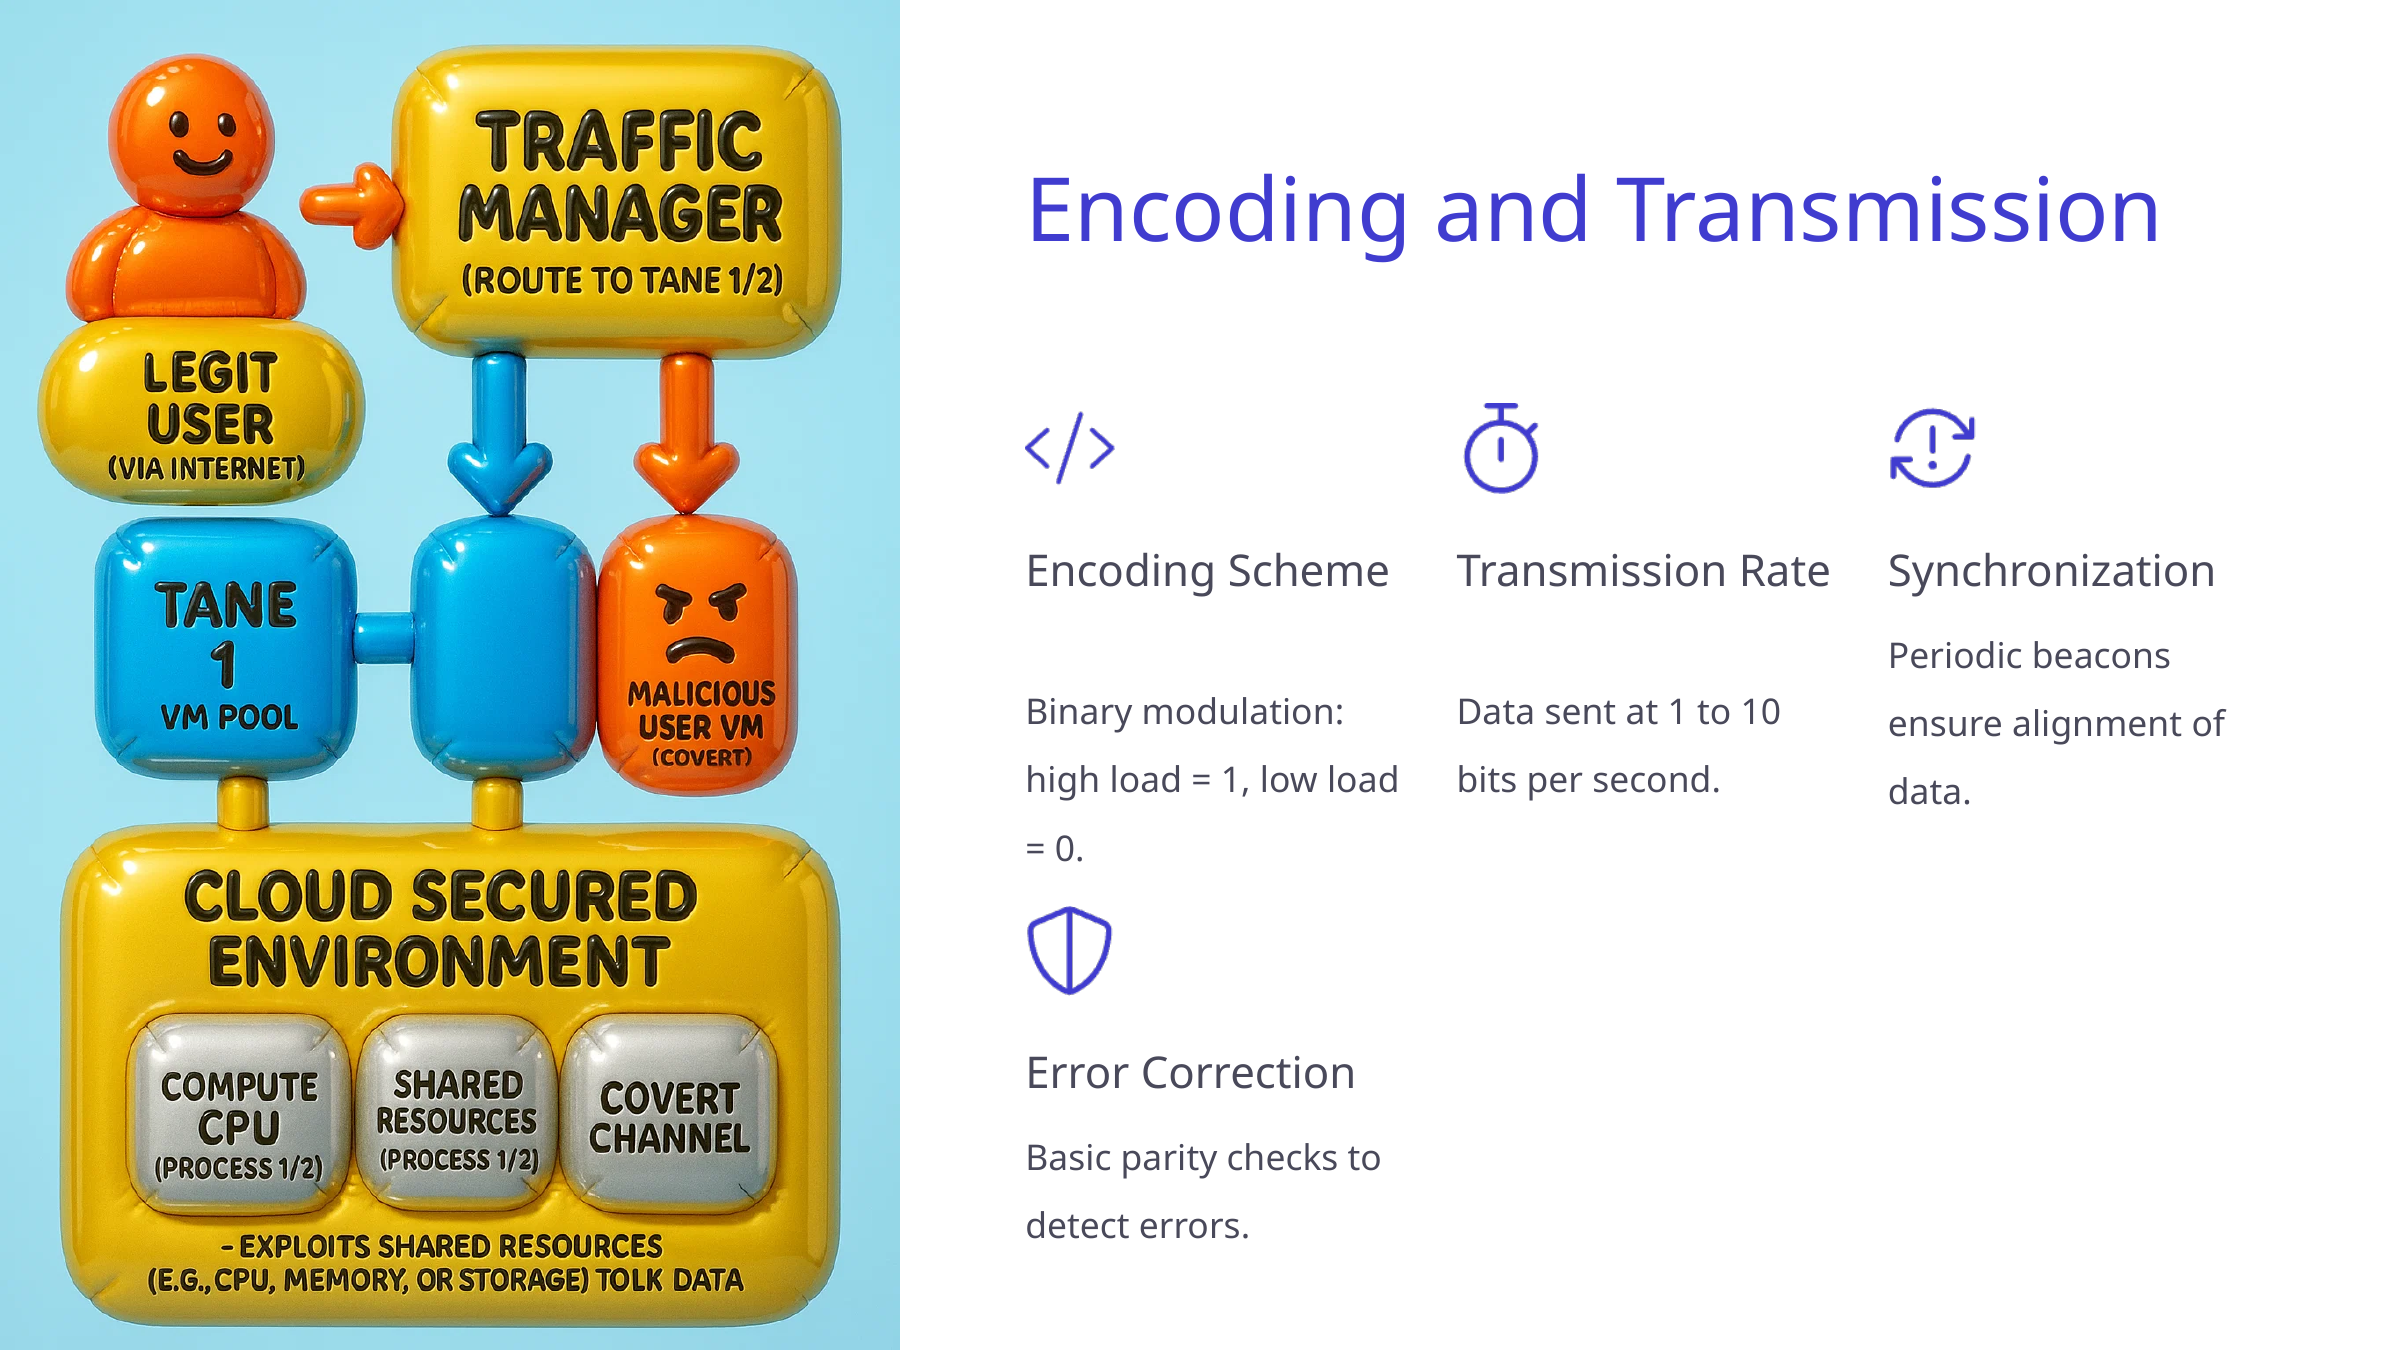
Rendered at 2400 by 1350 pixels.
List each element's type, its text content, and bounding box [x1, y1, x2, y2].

picture [1456, 403, 1547, 494]
text_box Data sent at 1 to 10 bits per second. [1456, 662, 1844, 778]
picture [1025, 403, 1116, 494]
text_box Transmission Rate [1456, 529, 1844, 642]
text_box Error Correction [1025, 1031, 1412, 1088]
text_box Periodic beacons ensure alignment of data. [1887, 606, 2275, 779]
text_box Synchronization [1887, 529, 2275, 586]
text_box Basic parity checks to detect errors. [1025, 1108, 1412, 1224]
text_box Encoding Scheme [1025, 529, 1412, 642]
picture [1887, 403, 1978, 494]
picture [1025, 905, 1116, 996]
picture [0, 0, 901, 1350]
text_box Binary modulation: high load = 1, low load = 0. [1025, 662, 1412, 835]
text_box Encoding and Transmission [1025, 126, 2275, 351]
